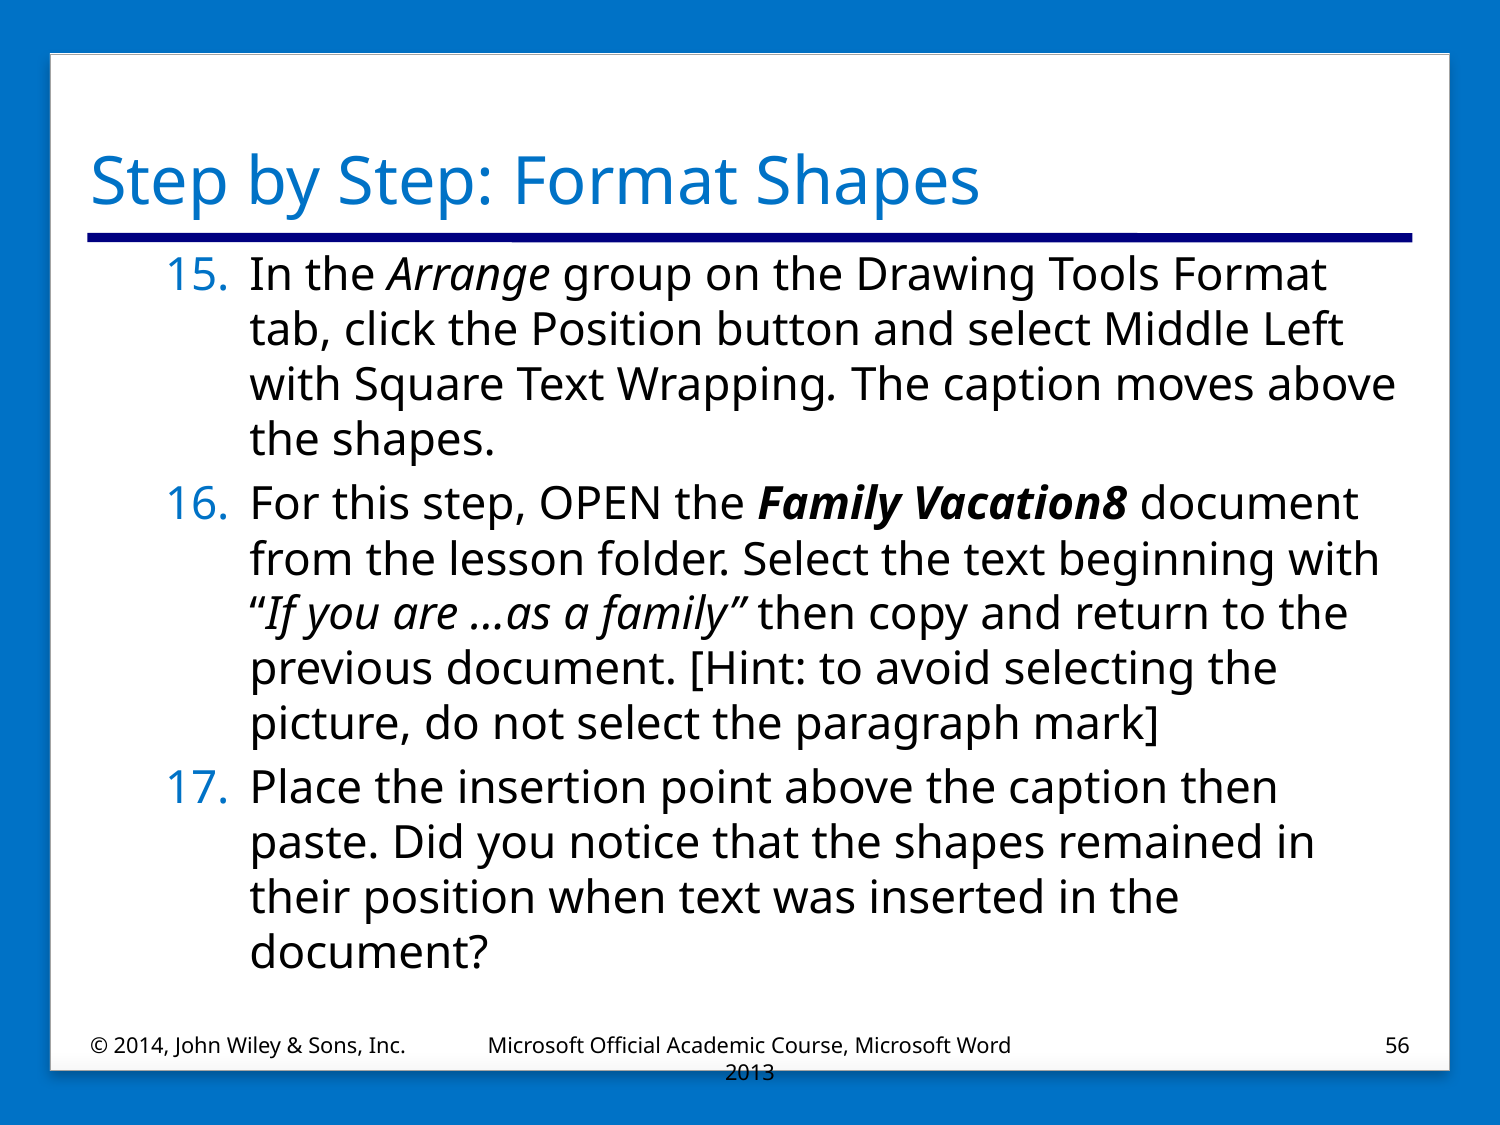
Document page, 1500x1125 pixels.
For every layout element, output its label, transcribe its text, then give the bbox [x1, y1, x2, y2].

list In the Arrange group on the Drawing Tools Format tab, click the Position button and select Middle Left with Square Text Wrapping. The caption moves above the shapes. For this step, OPEN the Family Vacation8 document from the lesson folder. Select the text beginning with “If you are …as a family” then copy and return to the previous document. [Hint: to avoid selecting the picture, do not select the paragraph mark] Place the insertion point above the caption then paste. Did you notice that the shapes remained in their position when text was inserted in the document? [75, 237, 1425, 1063]
slide_number © 2014, John Wiley & Sons, Inc. [74, 1024, 426, 1103]
title Step by Step: Format Shapes [74, 74, 1426, 226]
slide_number 56 [1074, 1024, 1426, 1103]
footer Microsoft Official Academic Course, Microsoft Word 2013 [449, 1024, 1051, 1103]
